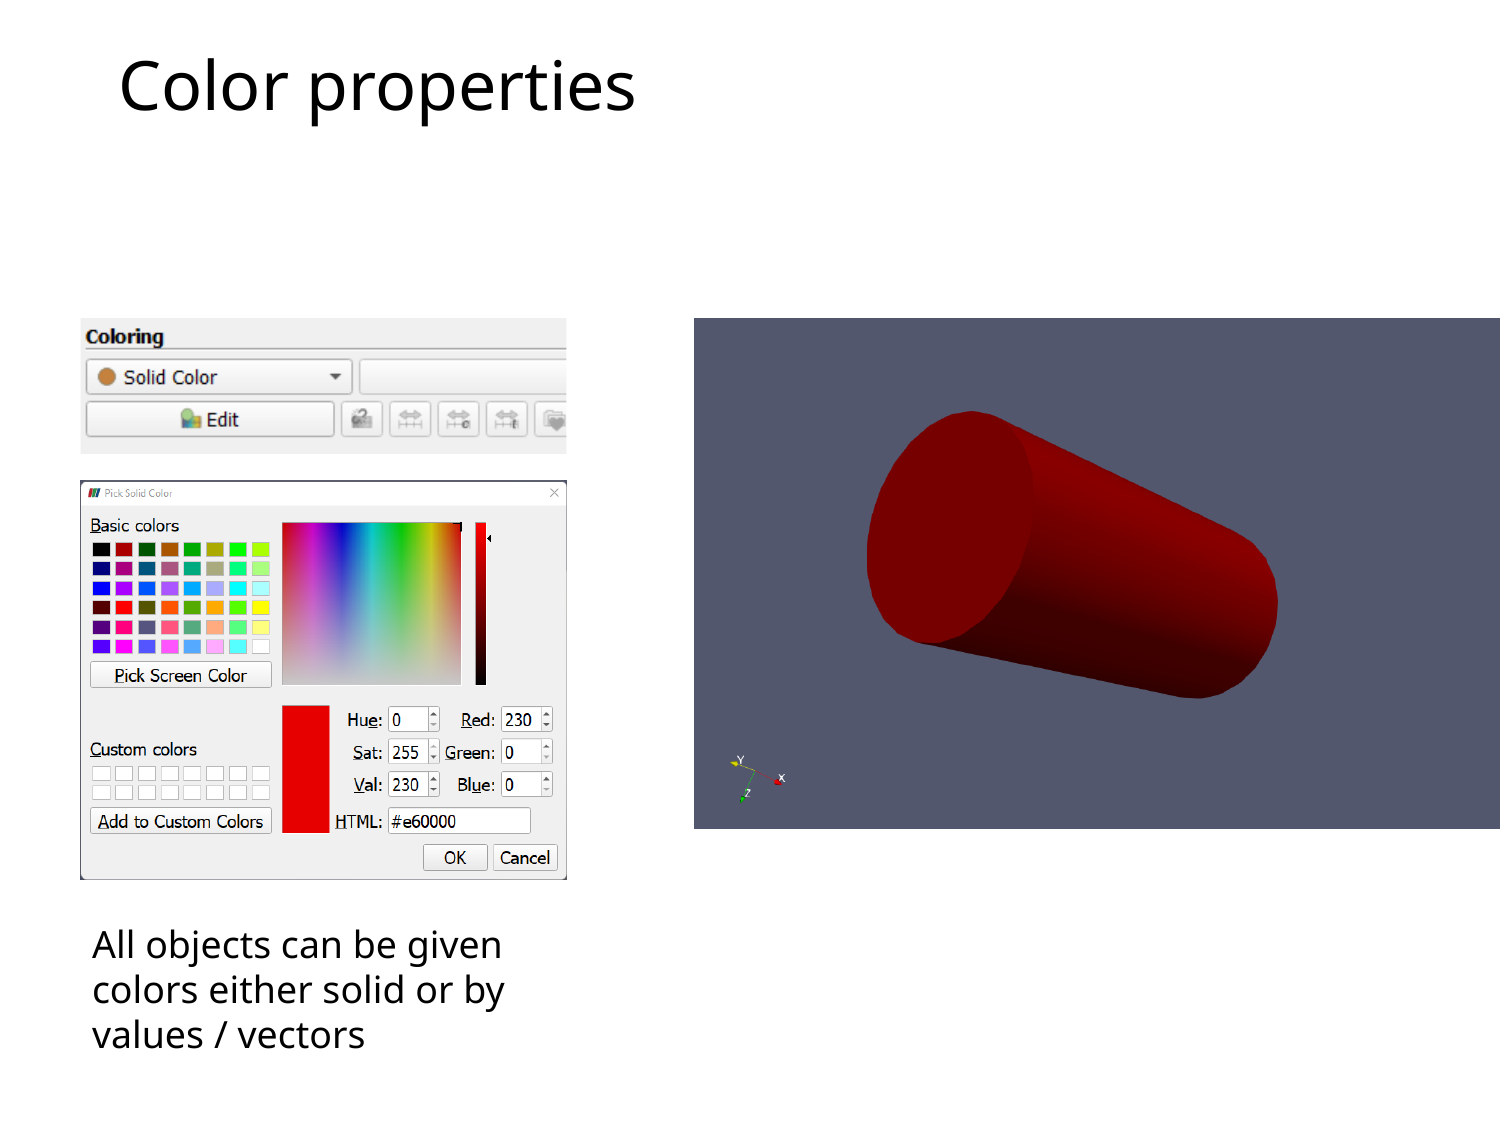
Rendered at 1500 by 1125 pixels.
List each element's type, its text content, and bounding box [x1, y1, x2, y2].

text_box All objects can be given colors either solid or by values / vectors [77, 913, 570, 1064]
picture [694, 318, 1500, 829]
title Color properties [103, 44, 1397, 134]
picture [80, 480, 567, 880]
picture [80, 318, 567, 454]
